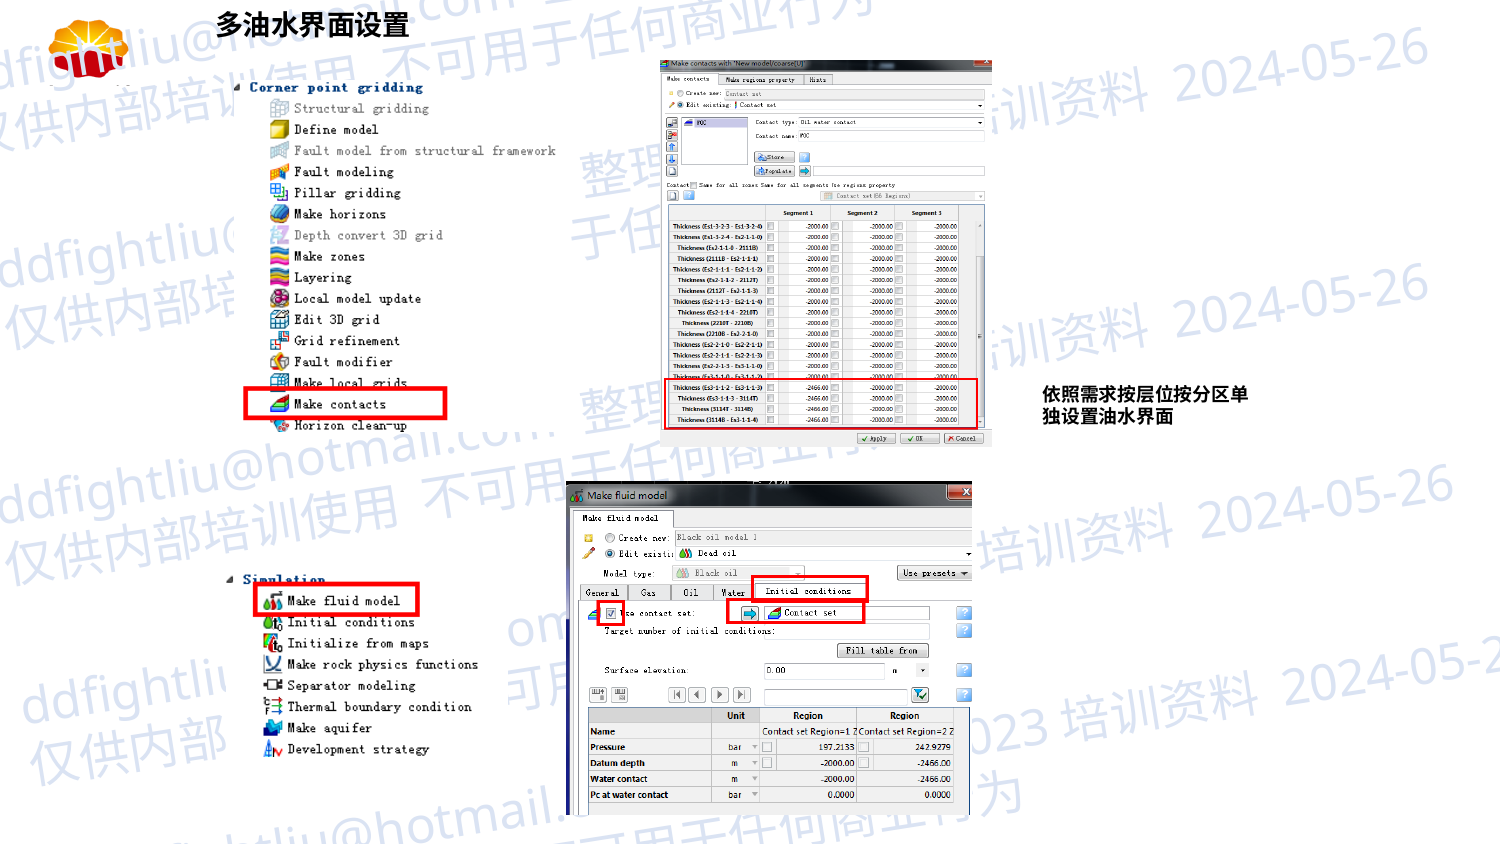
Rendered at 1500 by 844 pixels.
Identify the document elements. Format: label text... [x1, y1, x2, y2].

picture [39, 19, 134, 86]
picture [53, 55, 68, 76]
picture [660, 60, 992, 447]
text_box 依照需求按层位按分区单独设置油水界面 [1027, 375, 1264, 435]
text_box 多油水界面设置 [200, 0, 696, 49]
picture [566, 481, 972, 815]
picture [233, 80, 567, 432]
picture [226, 570, 508, 758]
